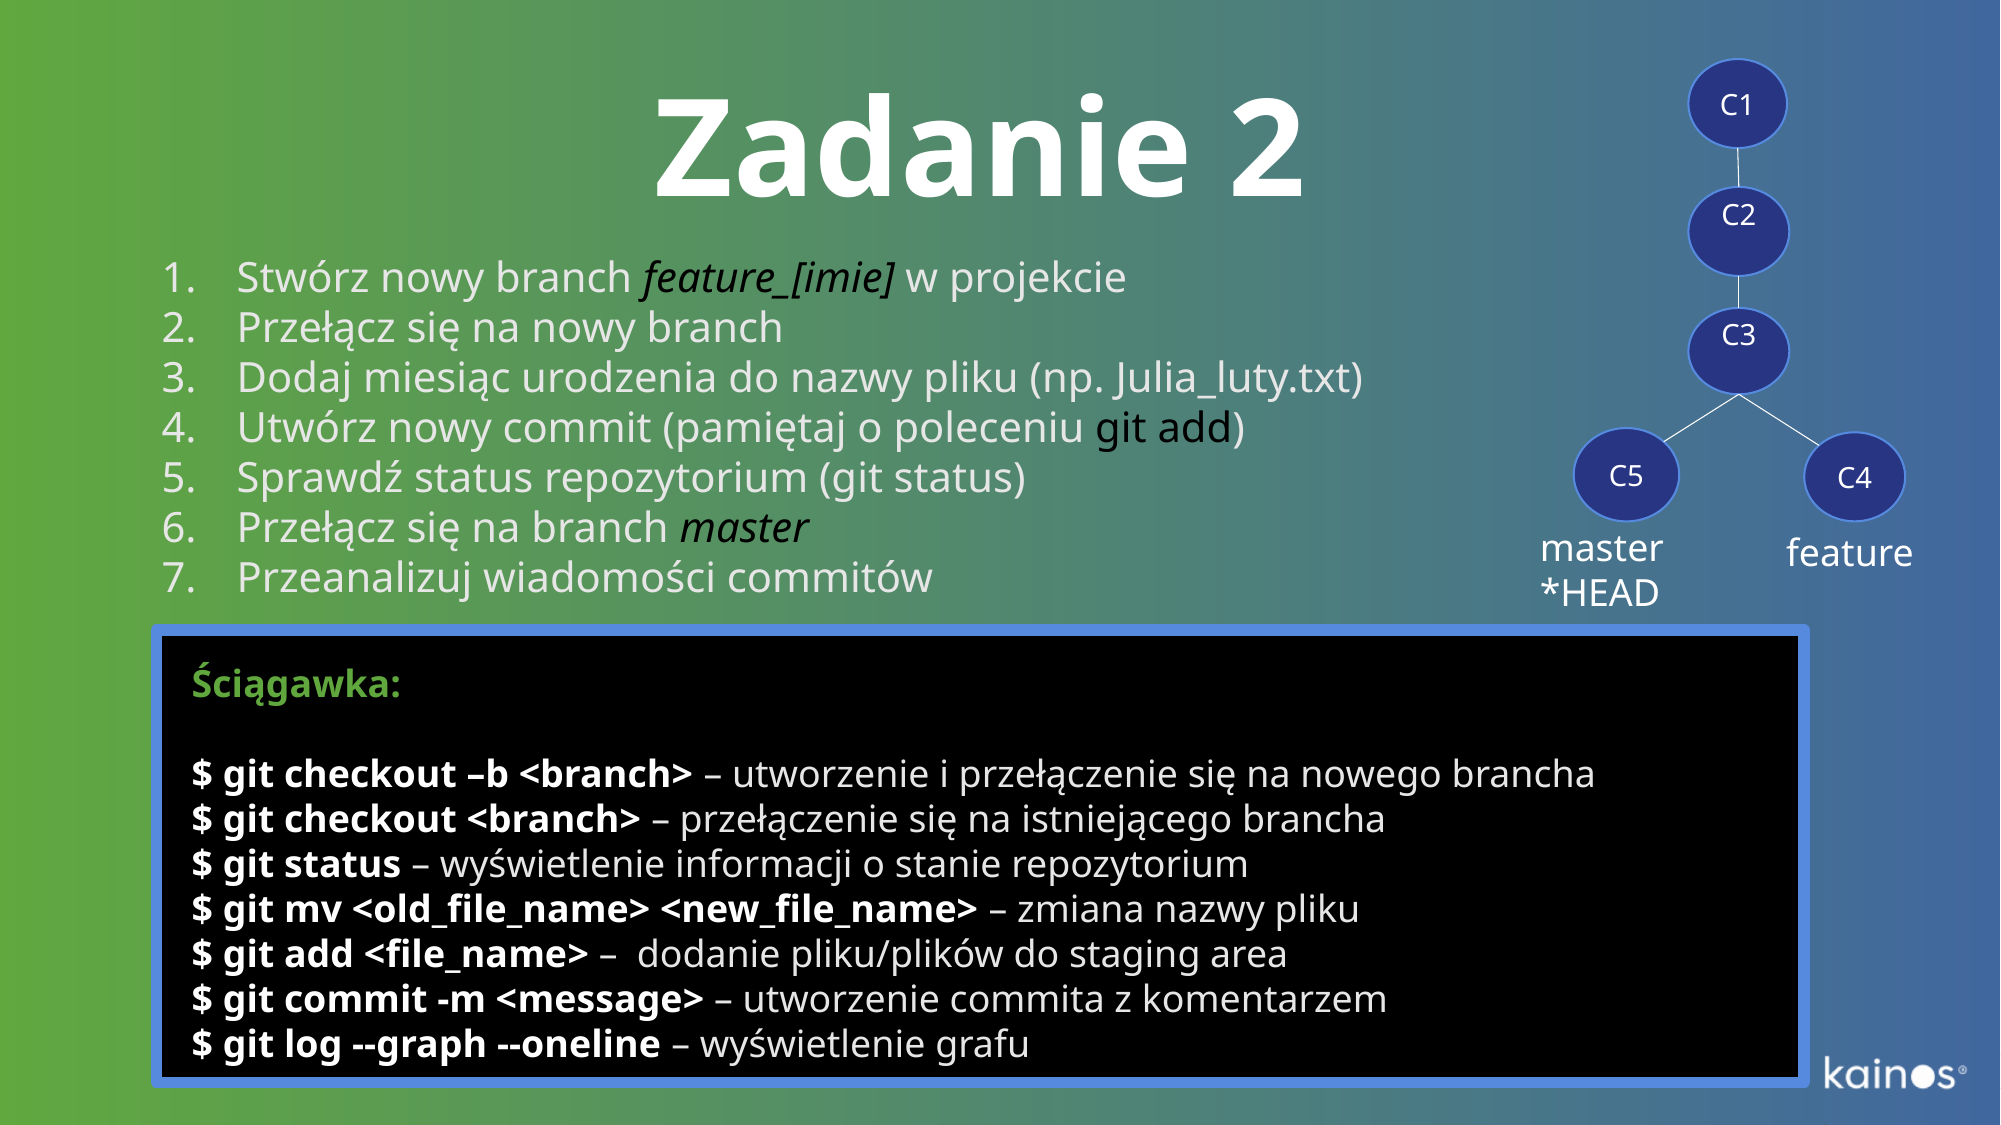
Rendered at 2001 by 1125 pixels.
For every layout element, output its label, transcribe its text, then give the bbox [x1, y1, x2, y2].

text_box Ściągawka: $ git checkout –b <branch> – utworzenie i przełączenie się na nowego brancha $ git checkout <branch> – przełączenie się na istniejącego brancha $ git status – wyświetlenie informacji o stanie repozytorium $ git mv <old_file_name> <new_file_name> – zmiana nazwy pliku $ git add <file_name> – dodanie pliku/plików do staging area $ git commit -m <message> – utworzenie commita z komentarzem $ git log --graph --oneline – wyświetlenie grafu [156, 630, 1805, 1083]
title Zadanie 2 [494, 0, 1466, 243]
picture [1819, 1052, 1970, 1093]
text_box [1524, 59, 1933, 623]
text_box Stwórz nowy branch feature_[imie] w projekcie Przełącz się na nowy branch Dodaj miesiąc urodzenia do nazwy pliku (np. Julia_luty.txt) Utwórz nowy commit (pamiętaj o poleceniu git add) Sprawdź status repozytorium (git status) Przełącz się na branch master Przeanalizuj wiadomości commitów [146, 243, 1524, 609]
